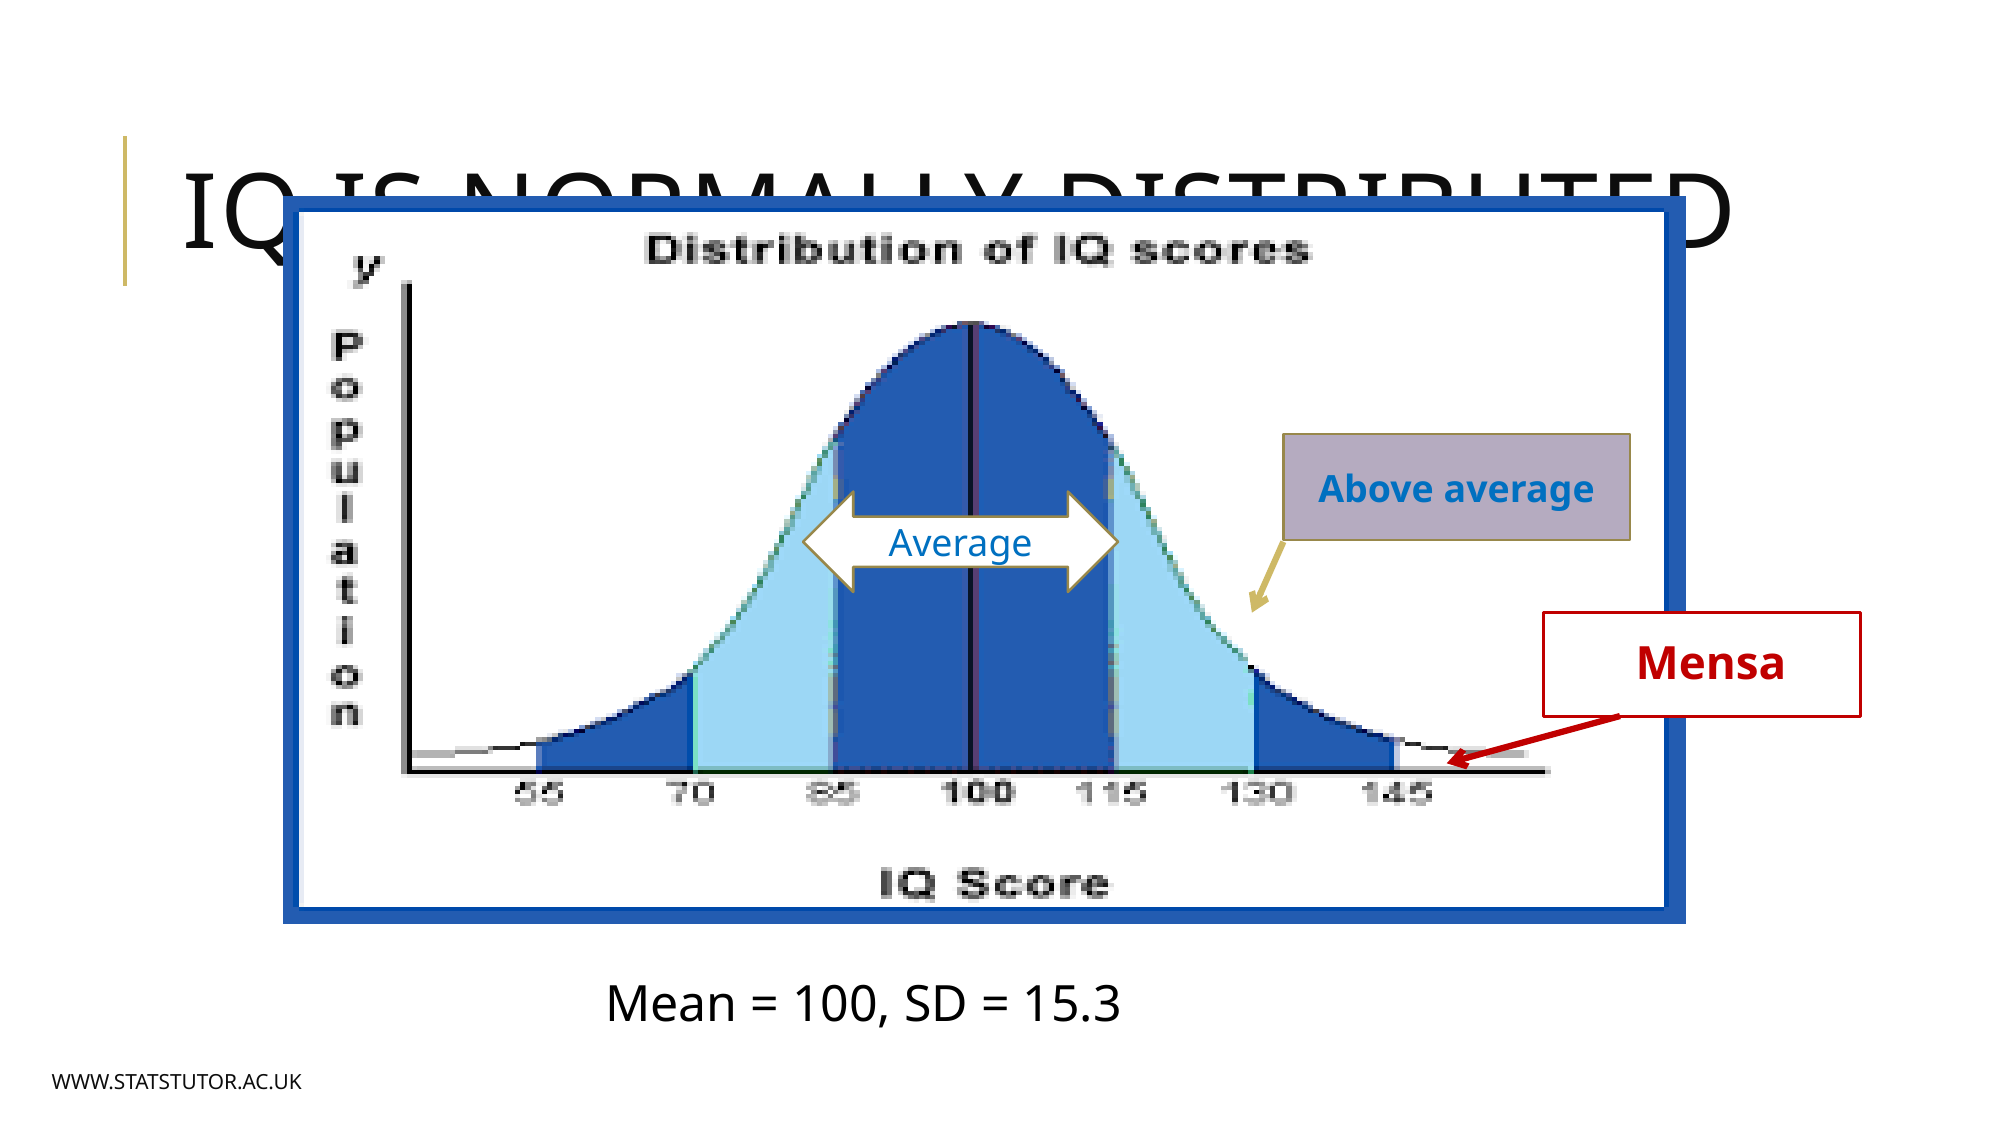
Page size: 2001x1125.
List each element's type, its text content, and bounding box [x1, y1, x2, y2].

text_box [1251, 541, 1284, 613]
footer www.statstutor.ac.uk [0, 1050, 317, 1113]
title IQ is normally distributed [168, 96, 1763, 342]
list Mensa [1693, 611, 1862, 718]
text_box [1446, 715, 1621, 764]
text_box Mean = 100, SD = 15.3 [590, 964, 1686, 1039]
picture [283, 195, 1686, 925]
